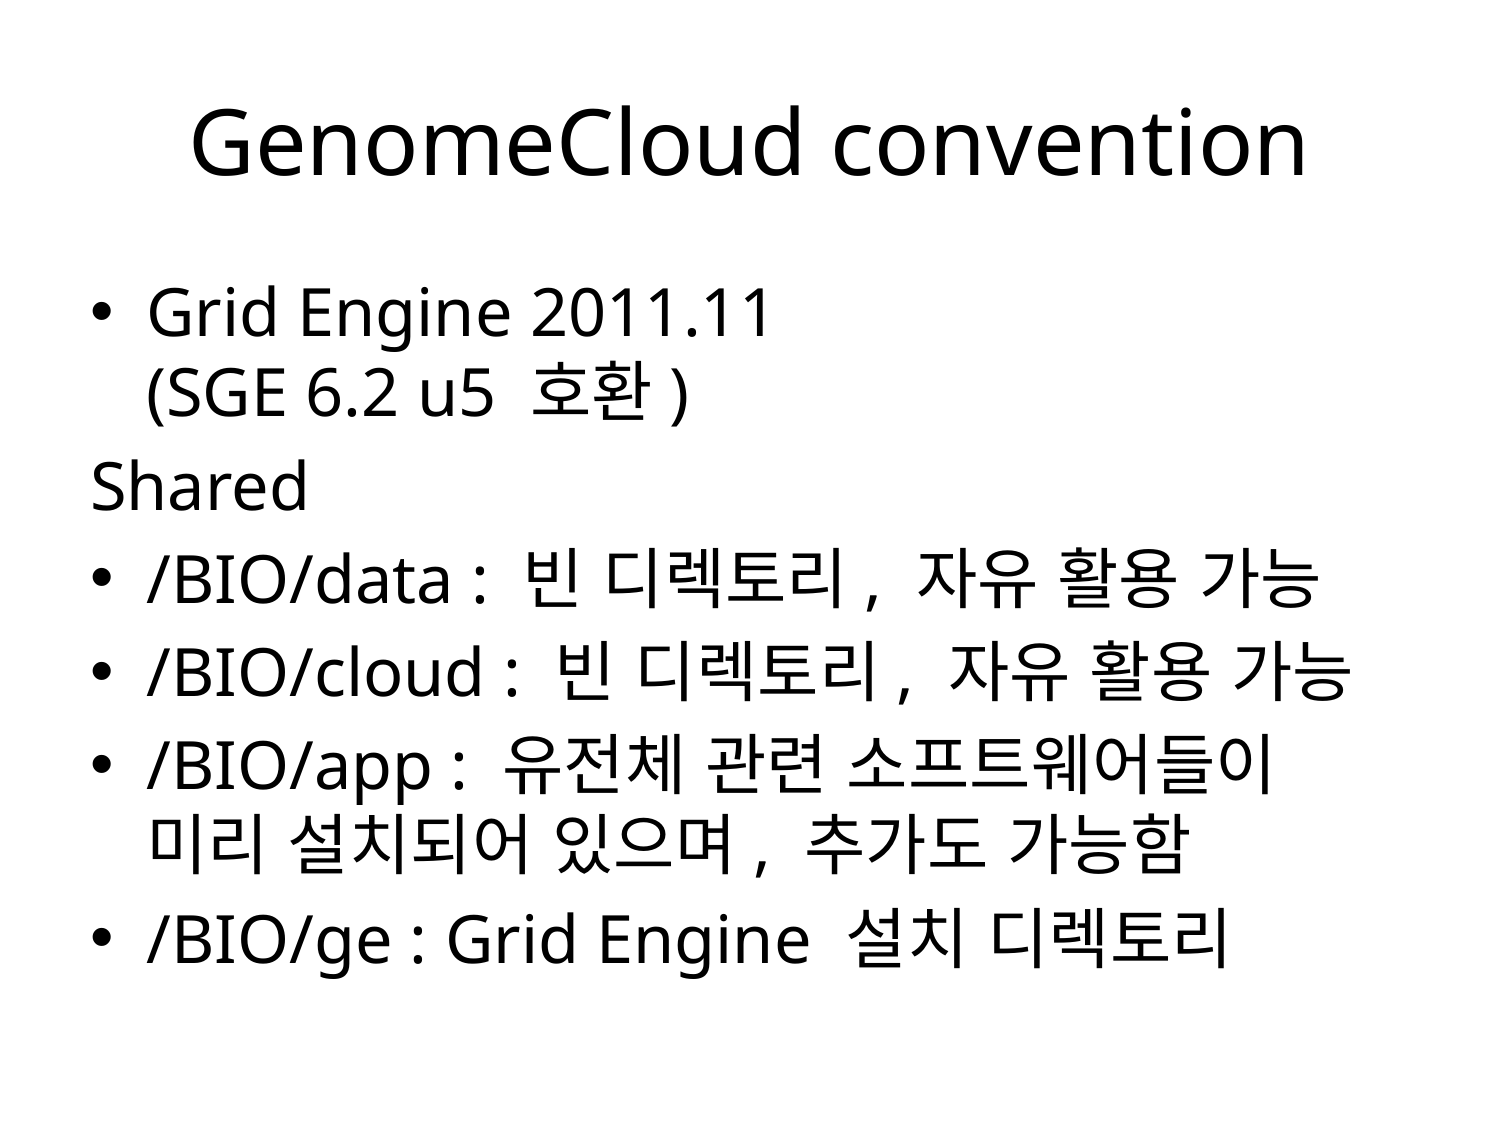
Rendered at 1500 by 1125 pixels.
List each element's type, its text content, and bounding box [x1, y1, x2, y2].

title GenomeCloud convention [75, 45, 1425, 233]
list Grid Engine 2011.11 (SGE 6.2 u5 호환) Shared /BIO/data : 빈 디렉토리, 자유 활용 가능 /BIO/cloud : 빈 디렉토리, 자유 활용 가능 /BIO/app : 유전체 관련 소프트웨어들이 미리 설치되어 있으며, 추가도 가능함 /BIO/ge : Grid Engine 설치 디렉토리 [75, 262, 1425, 1005]
